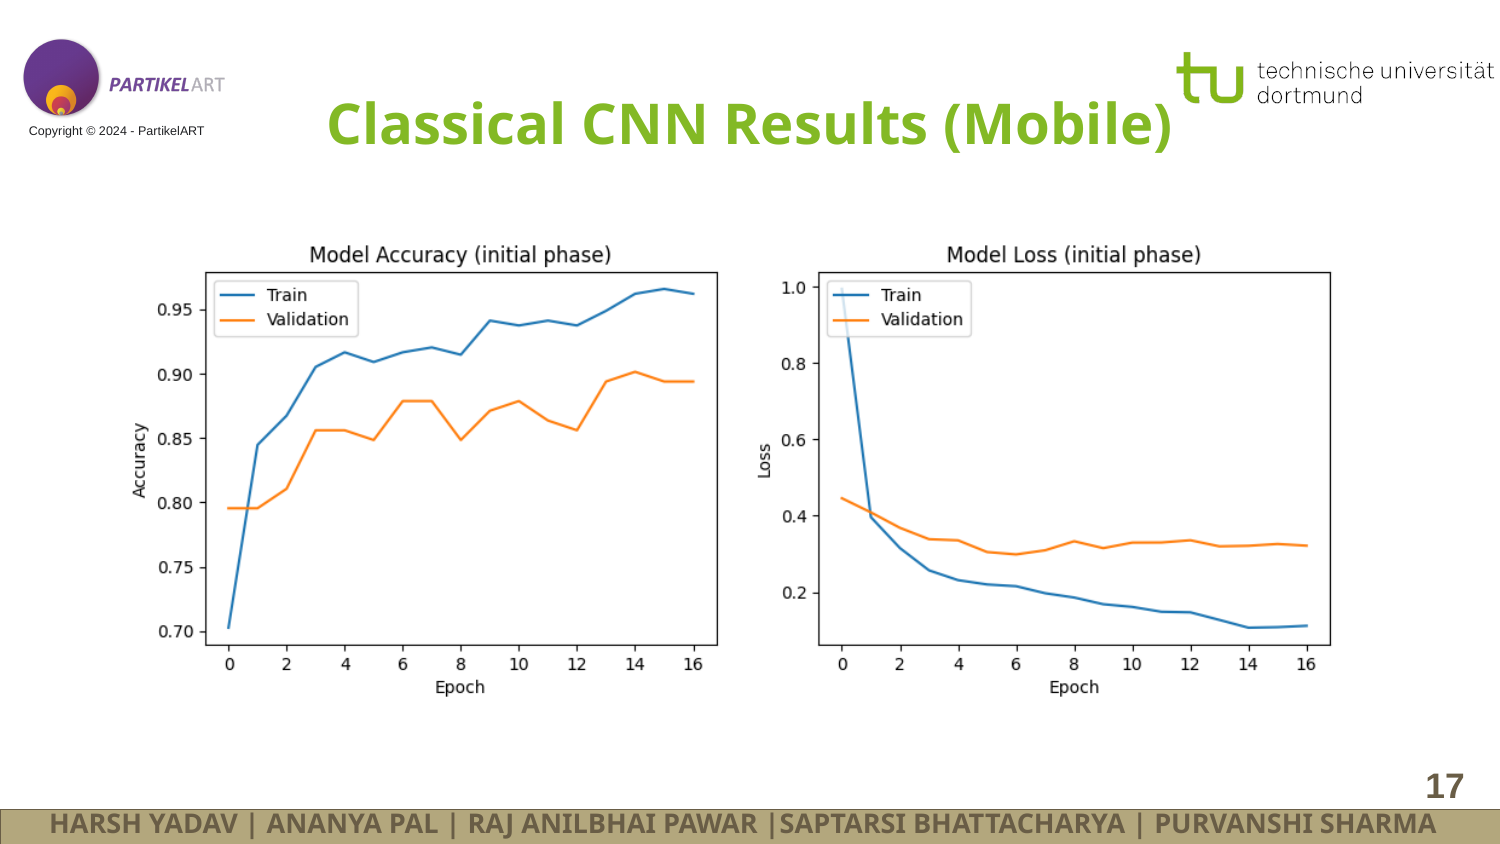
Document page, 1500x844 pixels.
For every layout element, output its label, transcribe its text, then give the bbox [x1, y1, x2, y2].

picture [1170, 0, 1500, 173]
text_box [0, 790, 1500, 844]
picture [24, 213, 1476, 698]
slide_number ‹#› [1389, 752, 1480, 789]
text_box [13, 38, 244, 147]
title Classical CNN Results (Mobile) [51, 72, 1449, 189]
